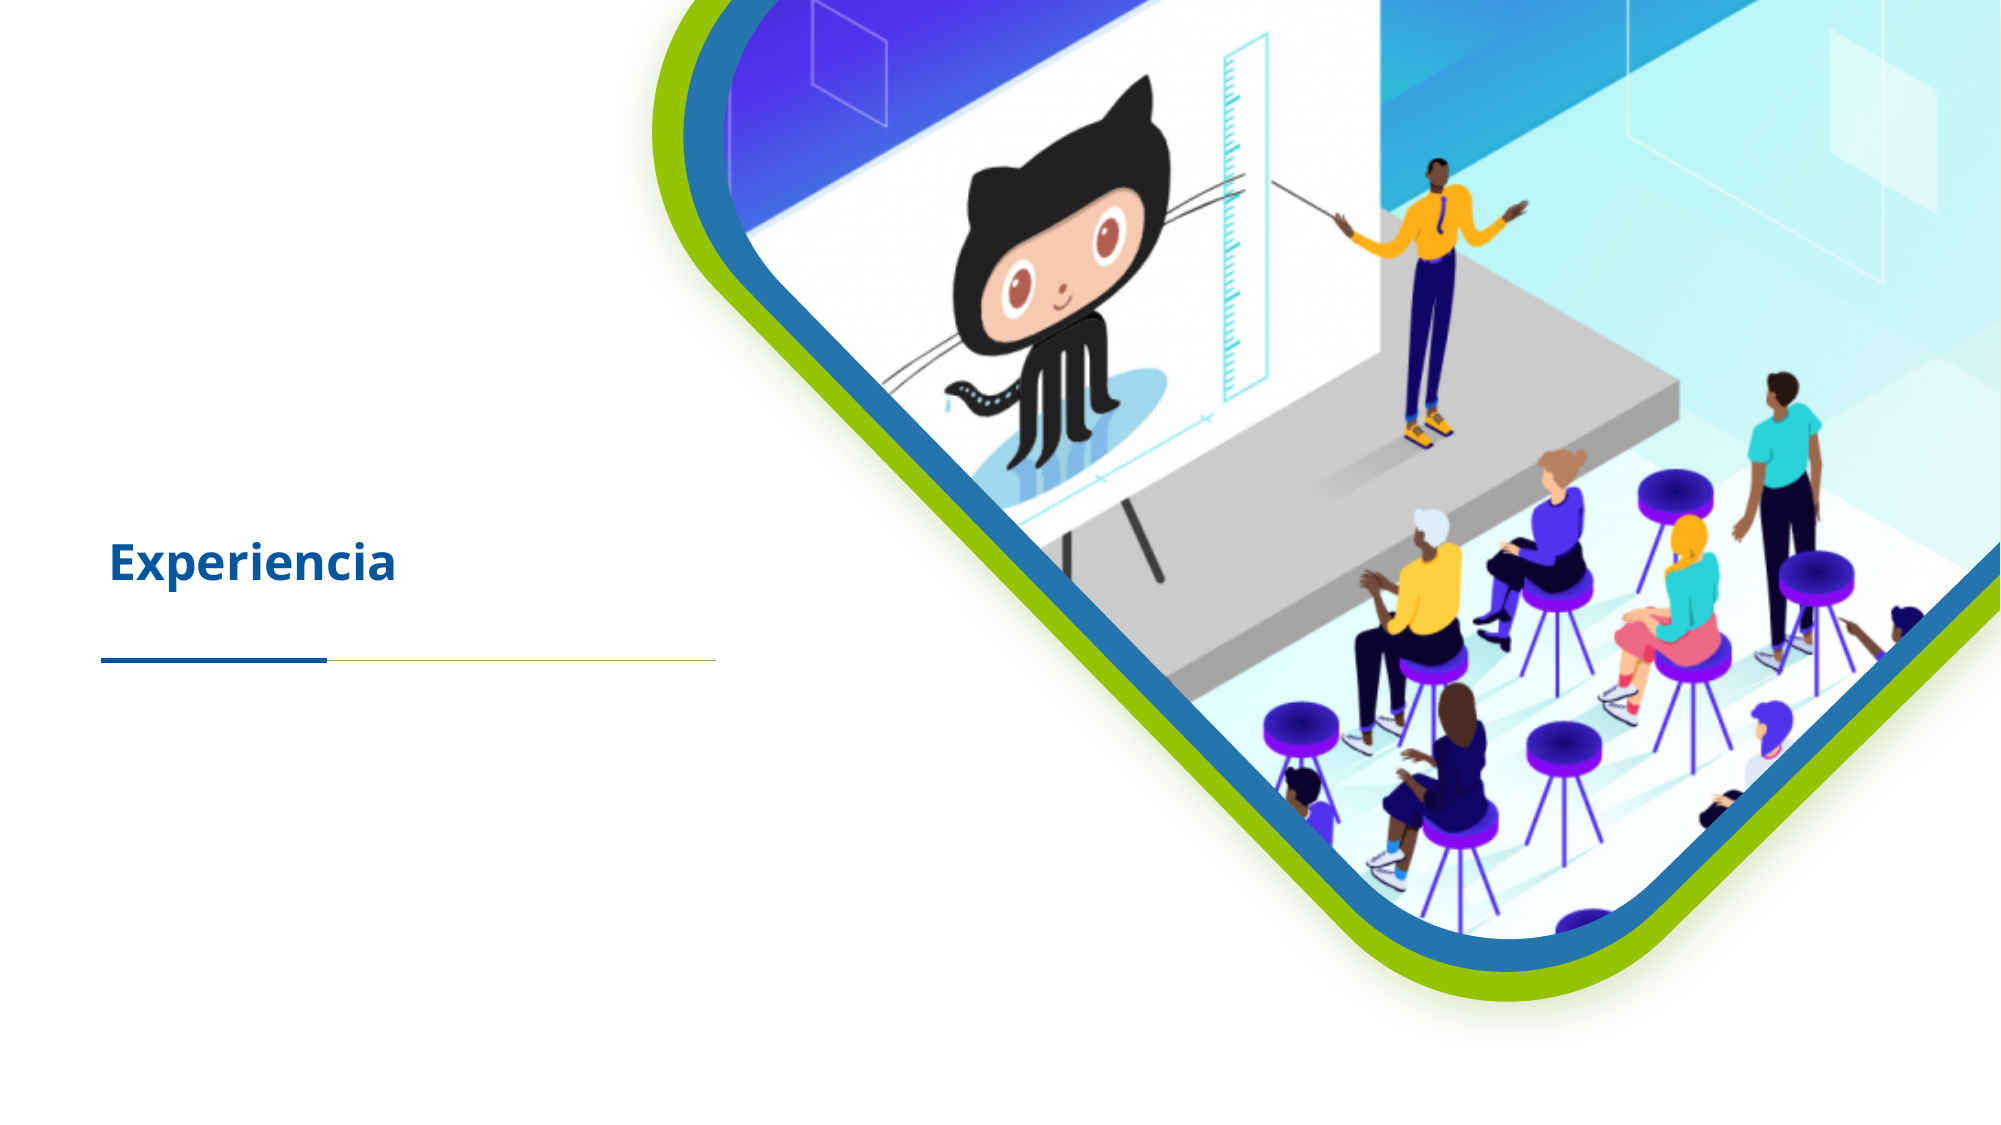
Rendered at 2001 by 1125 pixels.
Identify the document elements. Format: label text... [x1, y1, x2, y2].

picture [723, 0, 2000, 940]
list Experiencia [108, 530, 723, 664]
